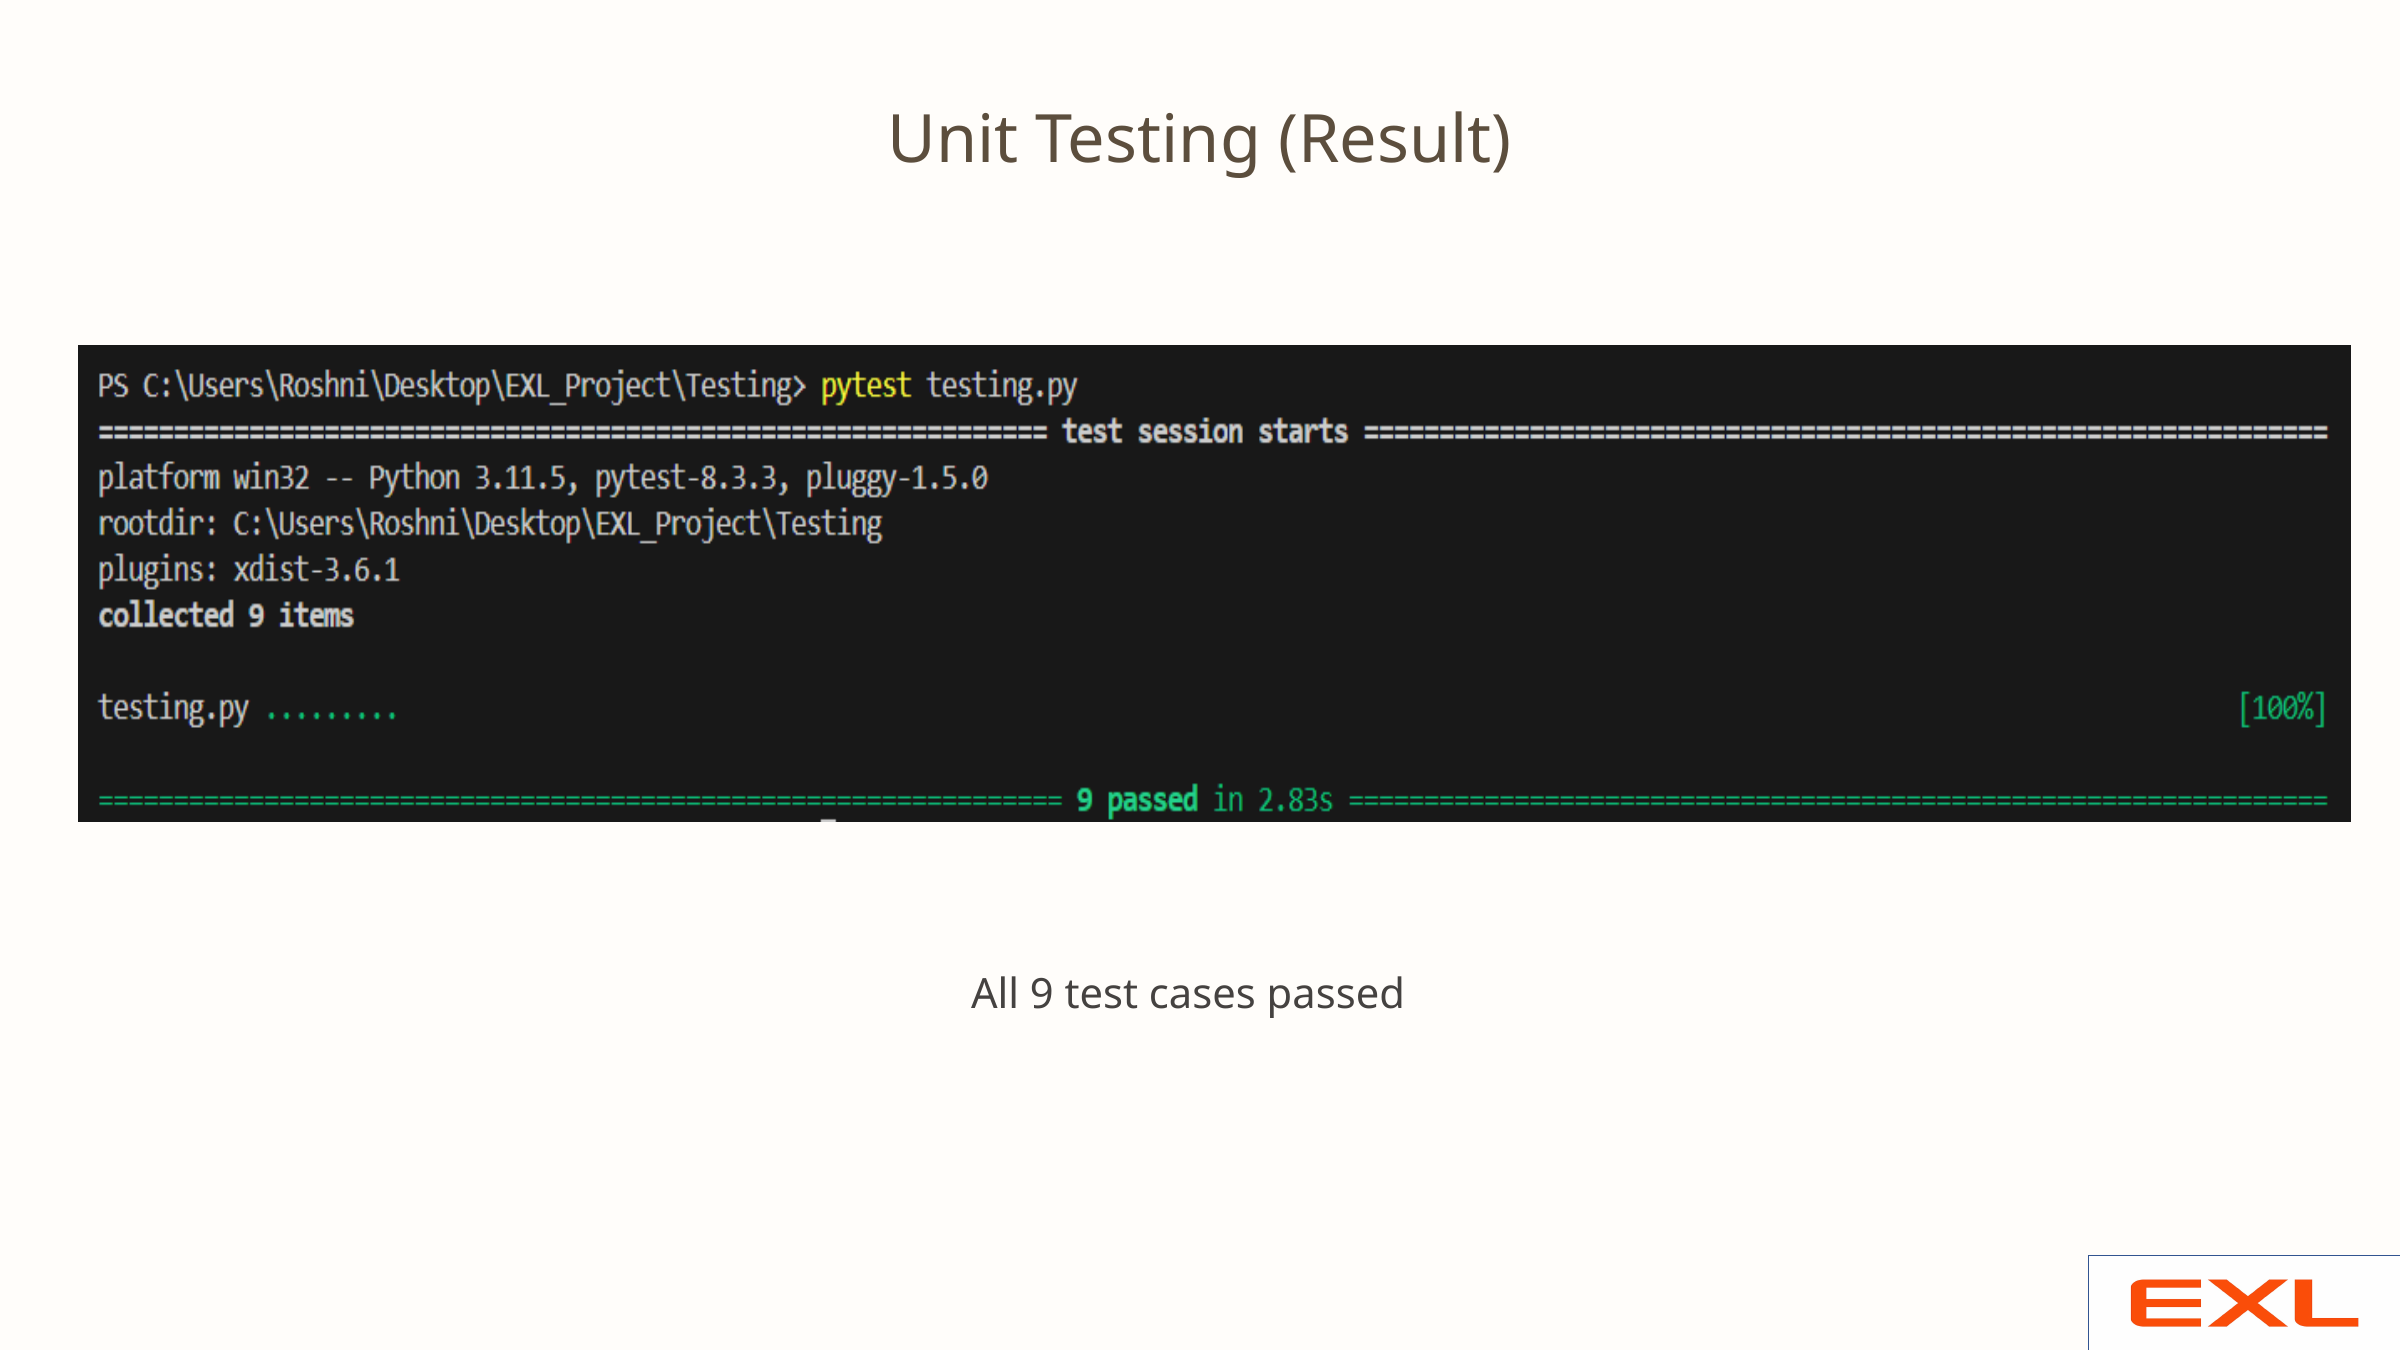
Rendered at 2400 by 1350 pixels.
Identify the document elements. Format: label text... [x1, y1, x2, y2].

picture [78, 345, 2351, 822]
text_box Unit Testing (Result) [411, 64, 1988, 179]
text_box All 9 test cases passed [645, 952, 1731, 1056]
picture [2089, 1256, 2400, 1350]
